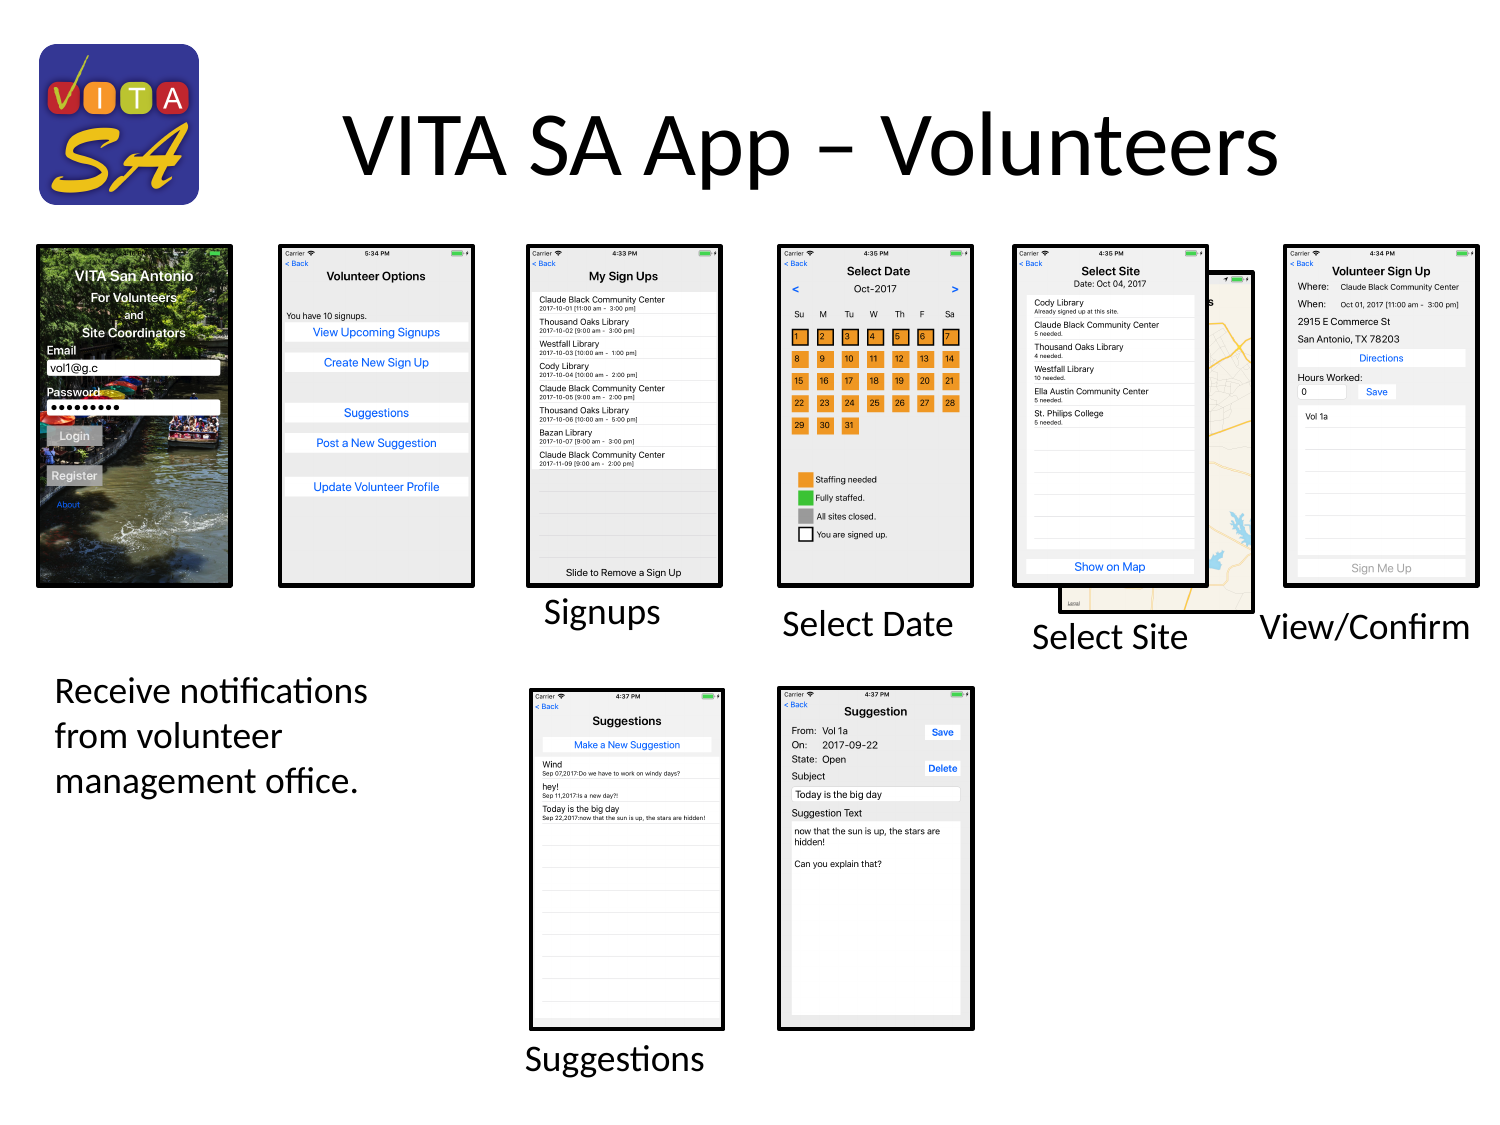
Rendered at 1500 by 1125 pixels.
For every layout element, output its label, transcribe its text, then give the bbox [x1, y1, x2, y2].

text_box View/Confirm [1244, 594, 1487, 655]
picture [781, 247, 971, 584]
text_box Signups [528, 592, 676, 640]
title VITA SA App – Volunteers [198, 45, 1425, 233]
picture [39, 247, 229, 584]
picture [780, 689, 971, 1028]
picture [1286, 247, 1476, 584]
picture [529, 247, 719, 584]
text_box Select Date [767, 591, 969, 652]
text_box Suggestions [510, 1027, 721, 1087]
picture [532, 691, 722, 1028]
picture [282, 247, 472, 584]
text_box Receive notifications from volunteer management office. [39, 658, 387, 809]
text_box Select Site [1017, 604, 1204, 665]
picture [1016, 247, 1251, 611]
picture [39, 44, 199, 205]
